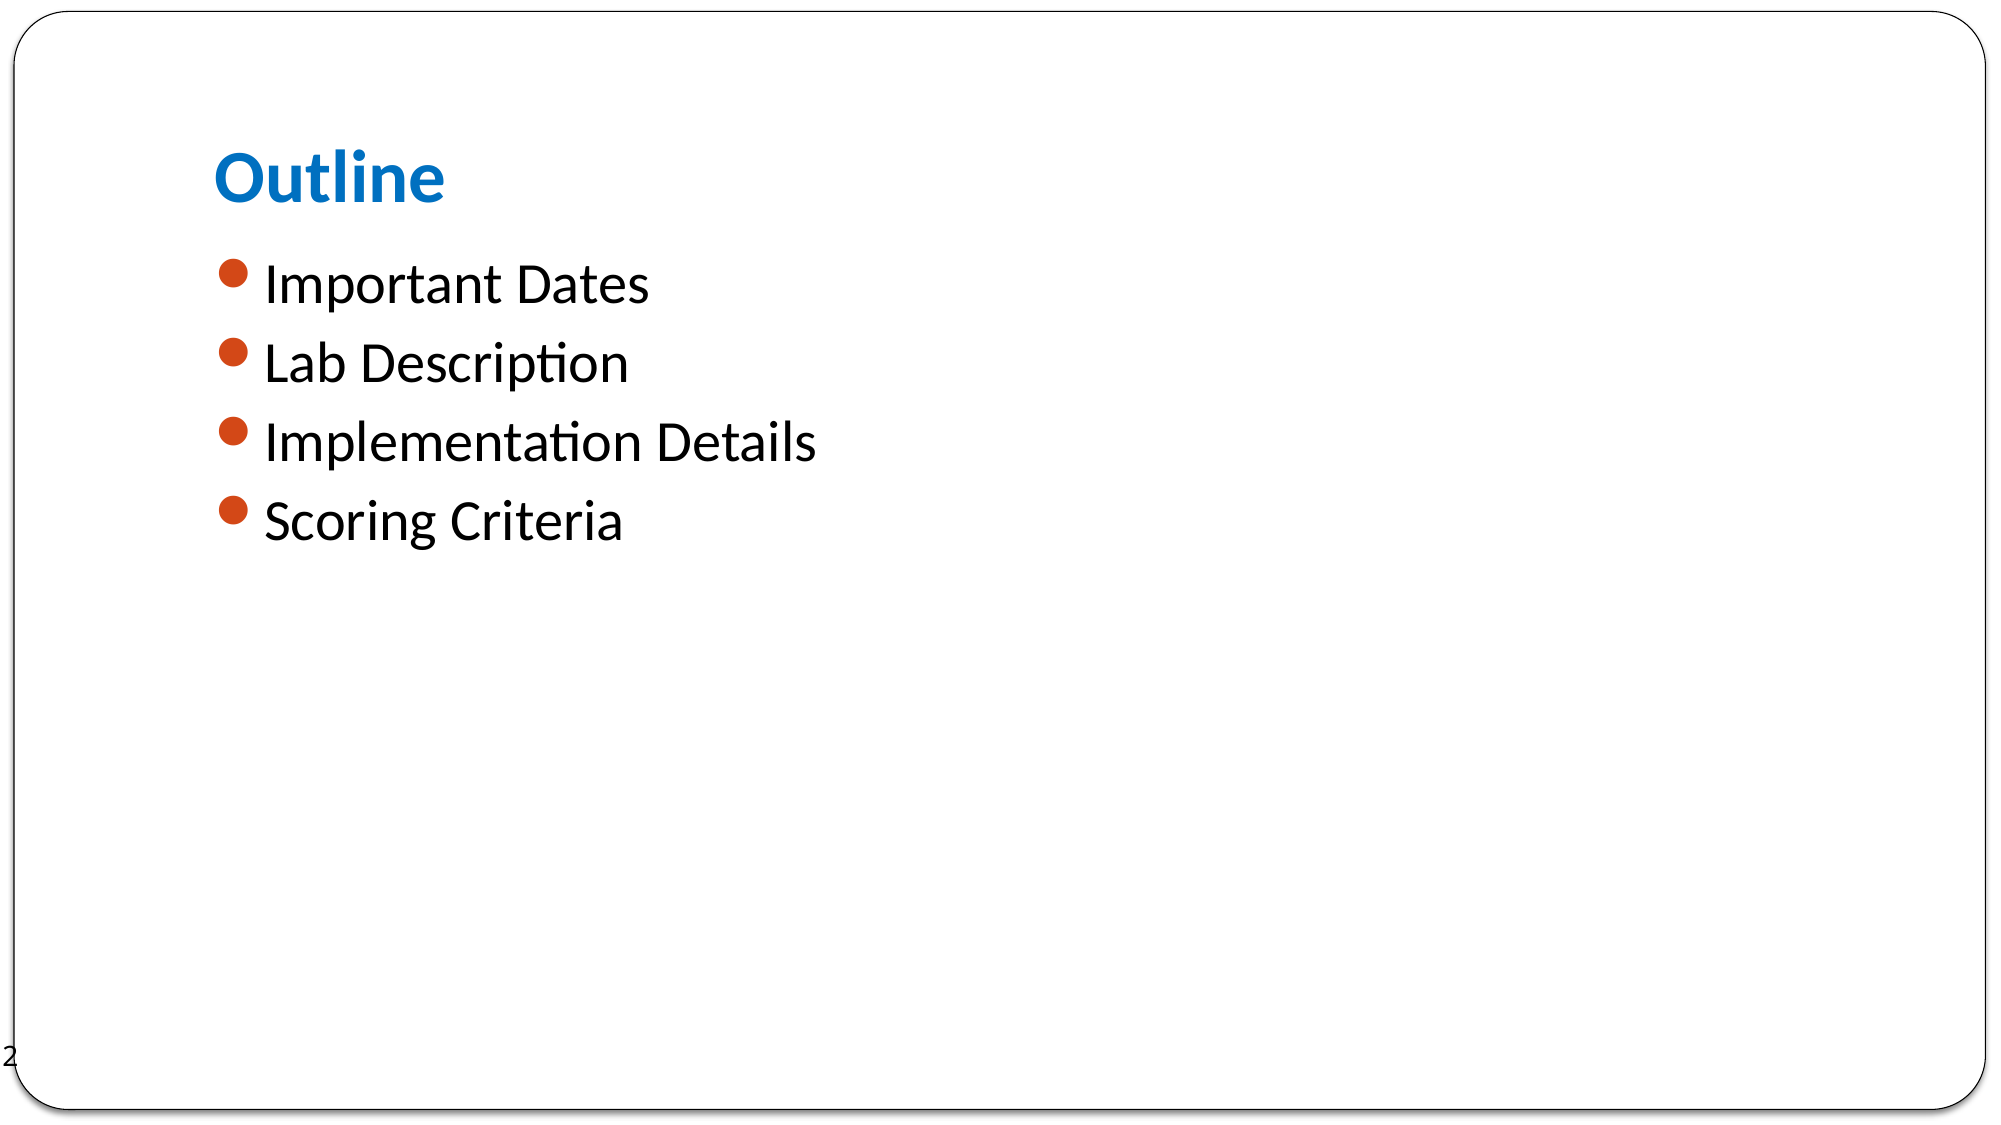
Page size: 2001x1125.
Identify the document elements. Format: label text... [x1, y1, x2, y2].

list Important Dates Lab Description Implementation Details Scoring Criteria [200, 237, 1900, 988]
title Outline [200, 45, 1900, 233]
